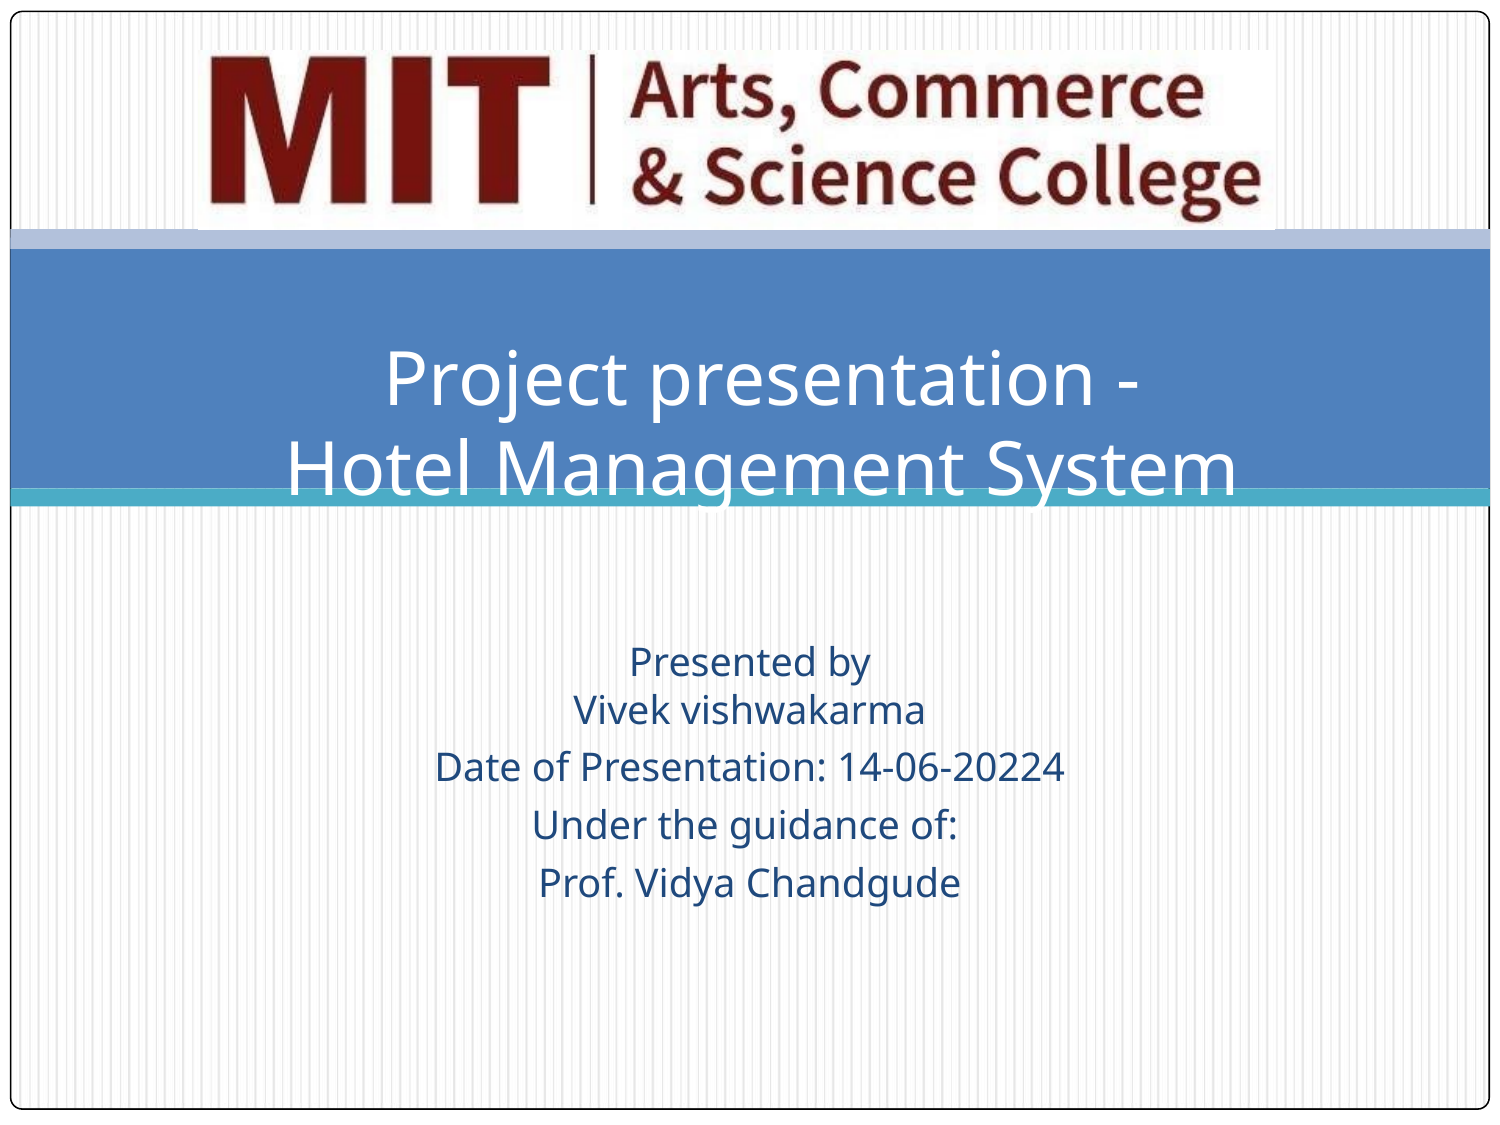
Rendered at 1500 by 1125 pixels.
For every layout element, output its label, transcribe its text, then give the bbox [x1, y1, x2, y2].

subtitle Presented by Vivek vishwakarma Date of Presentation: 14-06-20224 Under the guidance of: Prof. Vidya Chandgude [225, 648, 1275, 1038]
picture [12, 13, 1488, 230]
title Project presentation - Hotel Management System [125, 200, 1400, 648]
picture [12, 507, 1488, 1108]
